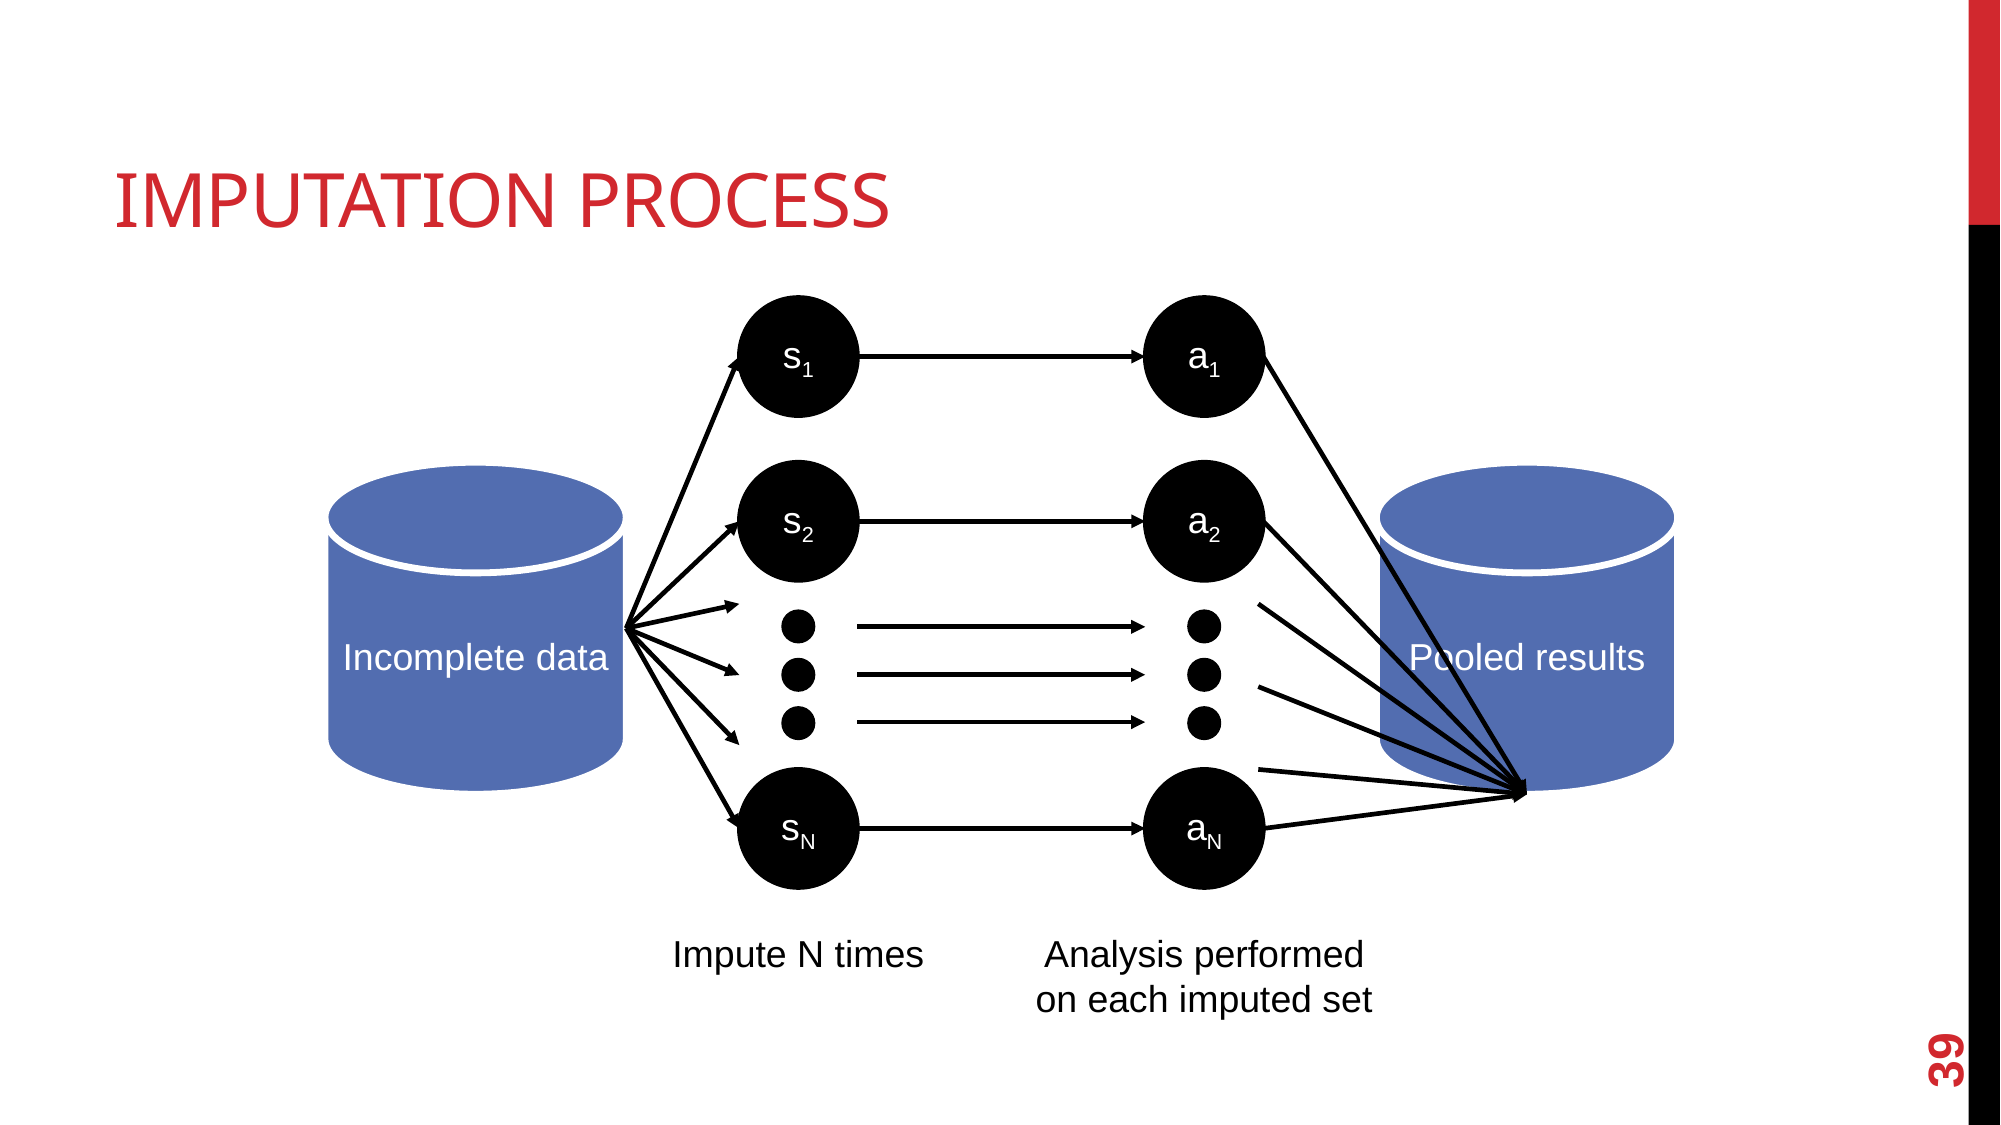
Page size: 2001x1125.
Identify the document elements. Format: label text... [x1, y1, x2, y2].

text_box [856, 296, 1264, 888]
text_box Incomplete data [321, 458, 624, 798]
title Imputation Process [99, 25, 1367, 250]
slide_number 39 [1903, 887, 1984, 1104]
text_box Impute N times [604, 922, 993, 983]
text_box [625, 296, 856, 888]
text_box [1272, 356, 1679, 829]
text_box Analysis performed on each imputed set [1009, 922, 1399, 1028]
